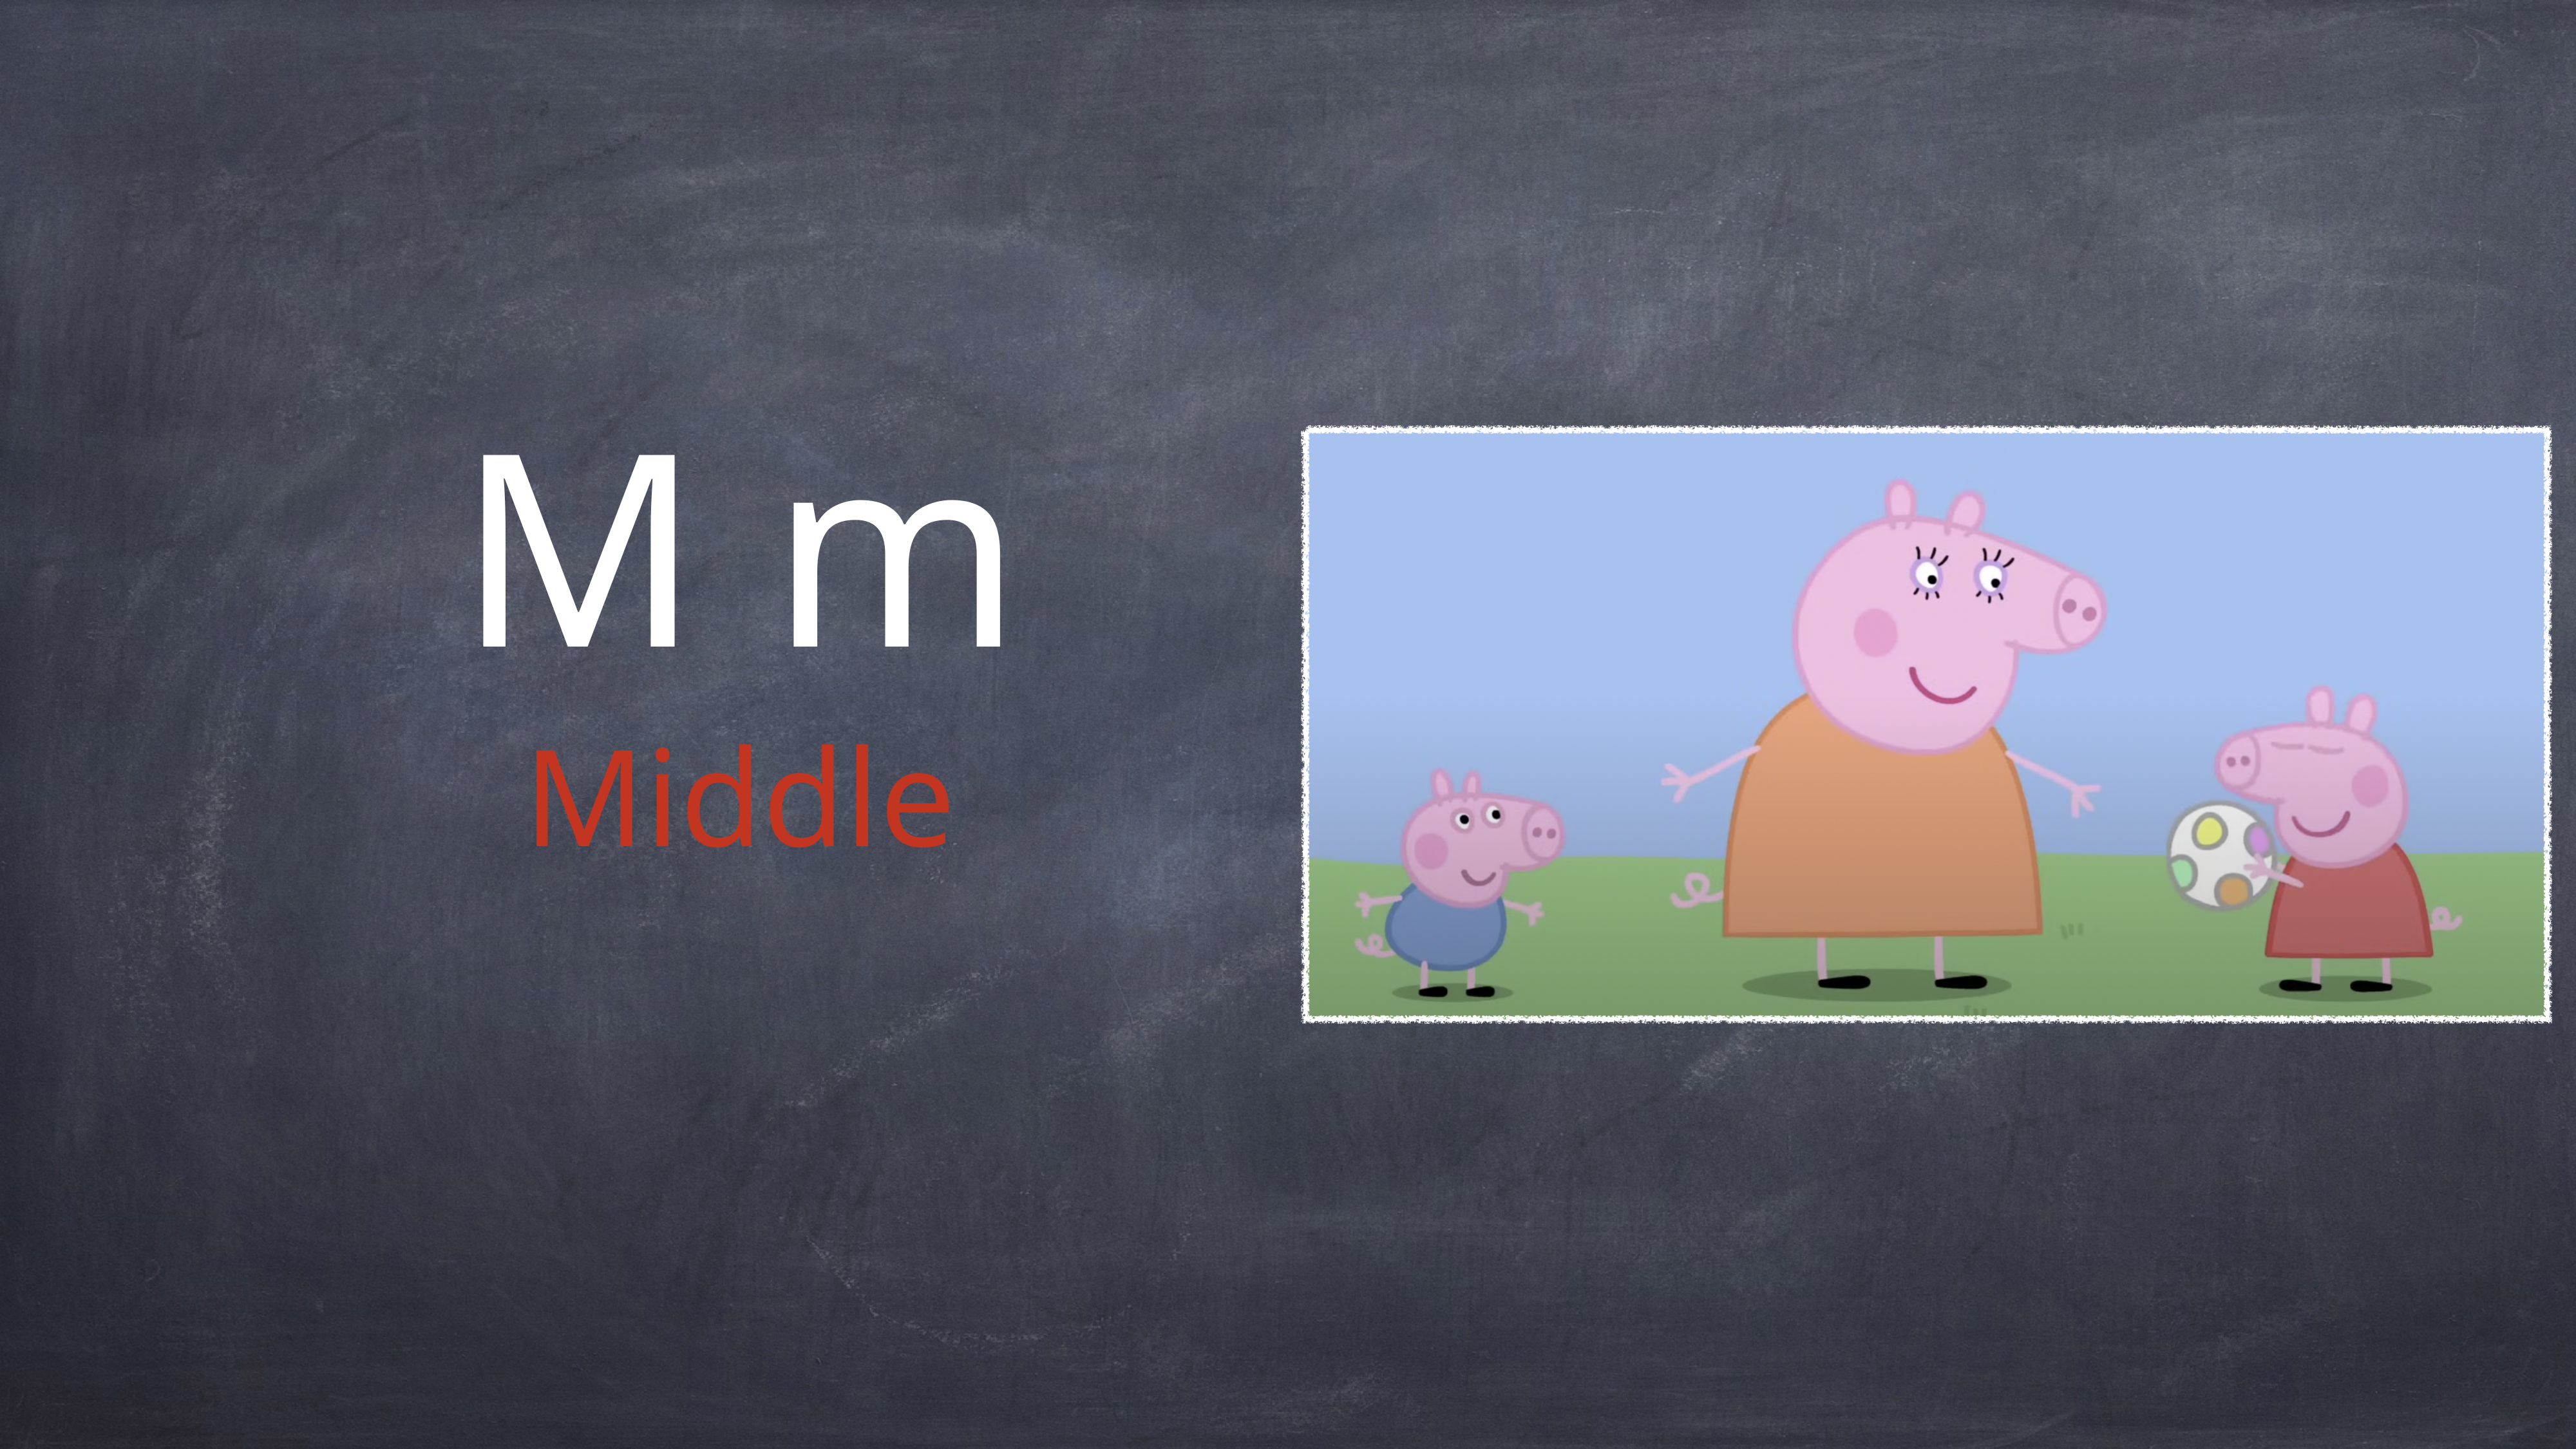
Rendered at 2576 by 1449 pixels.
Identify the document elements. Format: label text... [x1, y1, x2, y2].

title M m [166, 195, 1314, 706]
list Middle [166, 706, 1314, 1243]
picture [0, 0, 2576, 1449]
